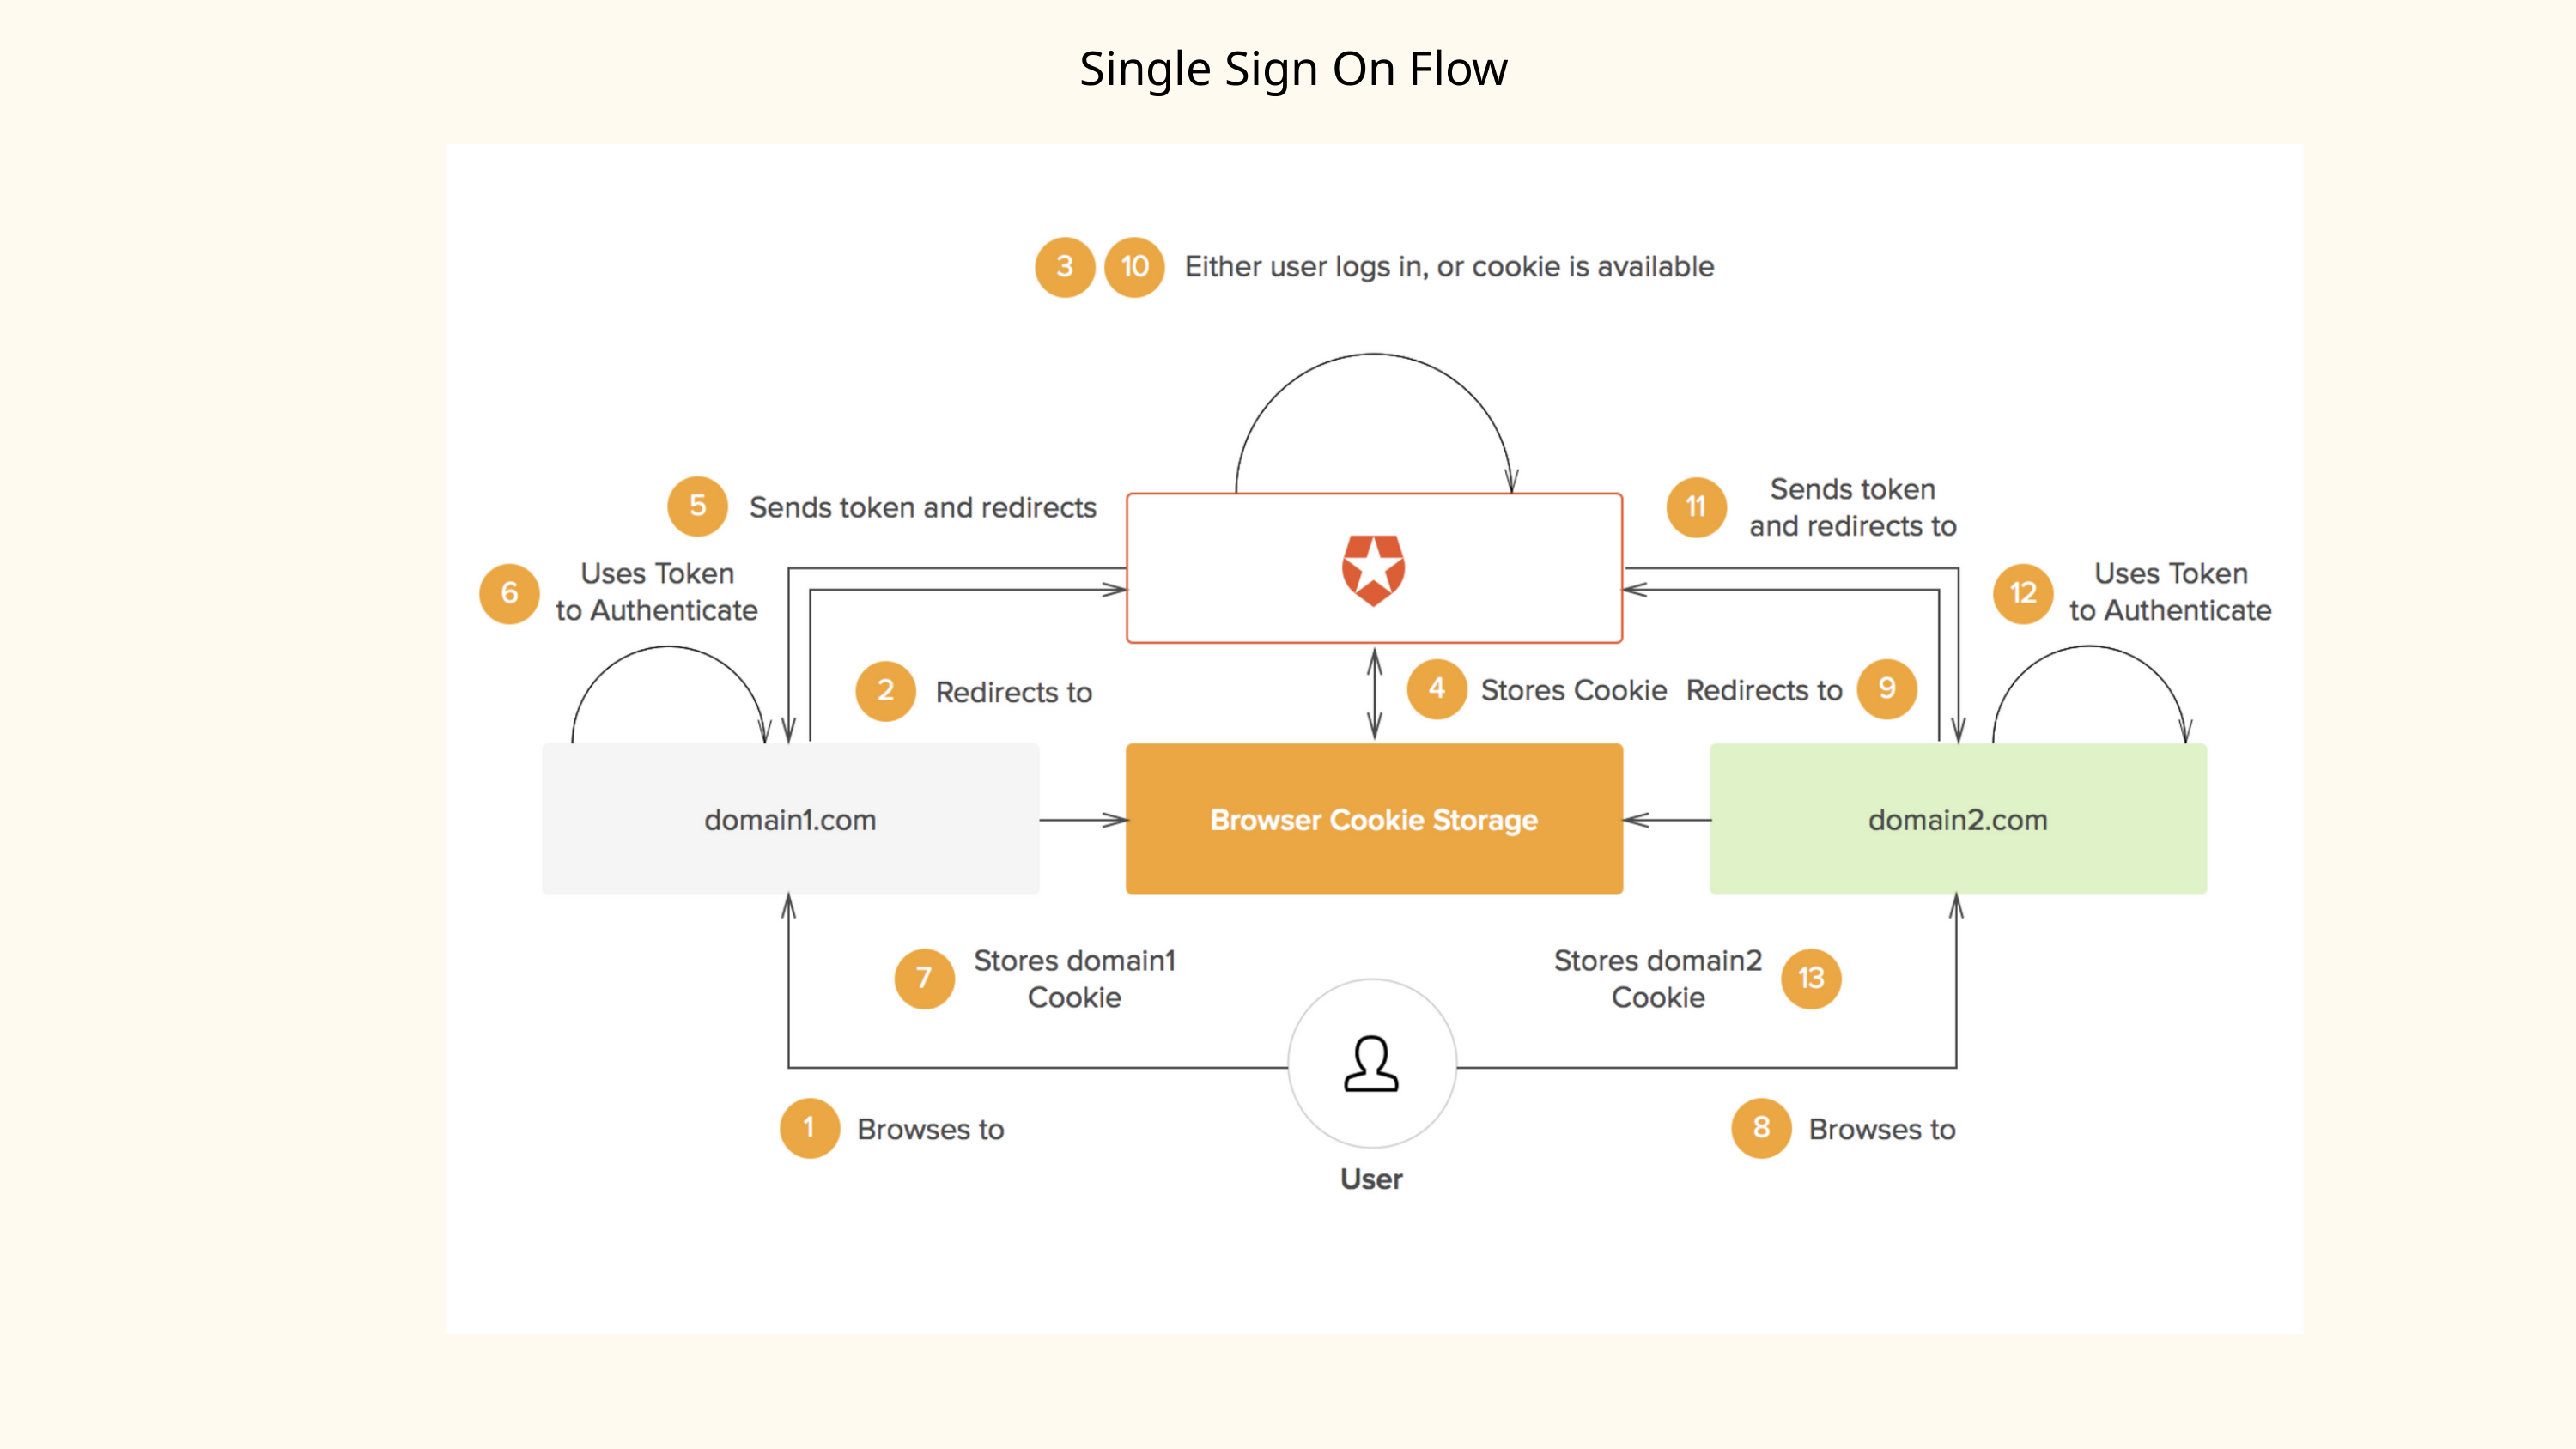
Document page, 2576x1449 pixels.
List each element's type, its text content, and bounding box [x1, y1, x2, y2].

text_box [445, 144, 2305, 1334]
text_box Single Sign On Flow [842, 33, 1746, 94]
